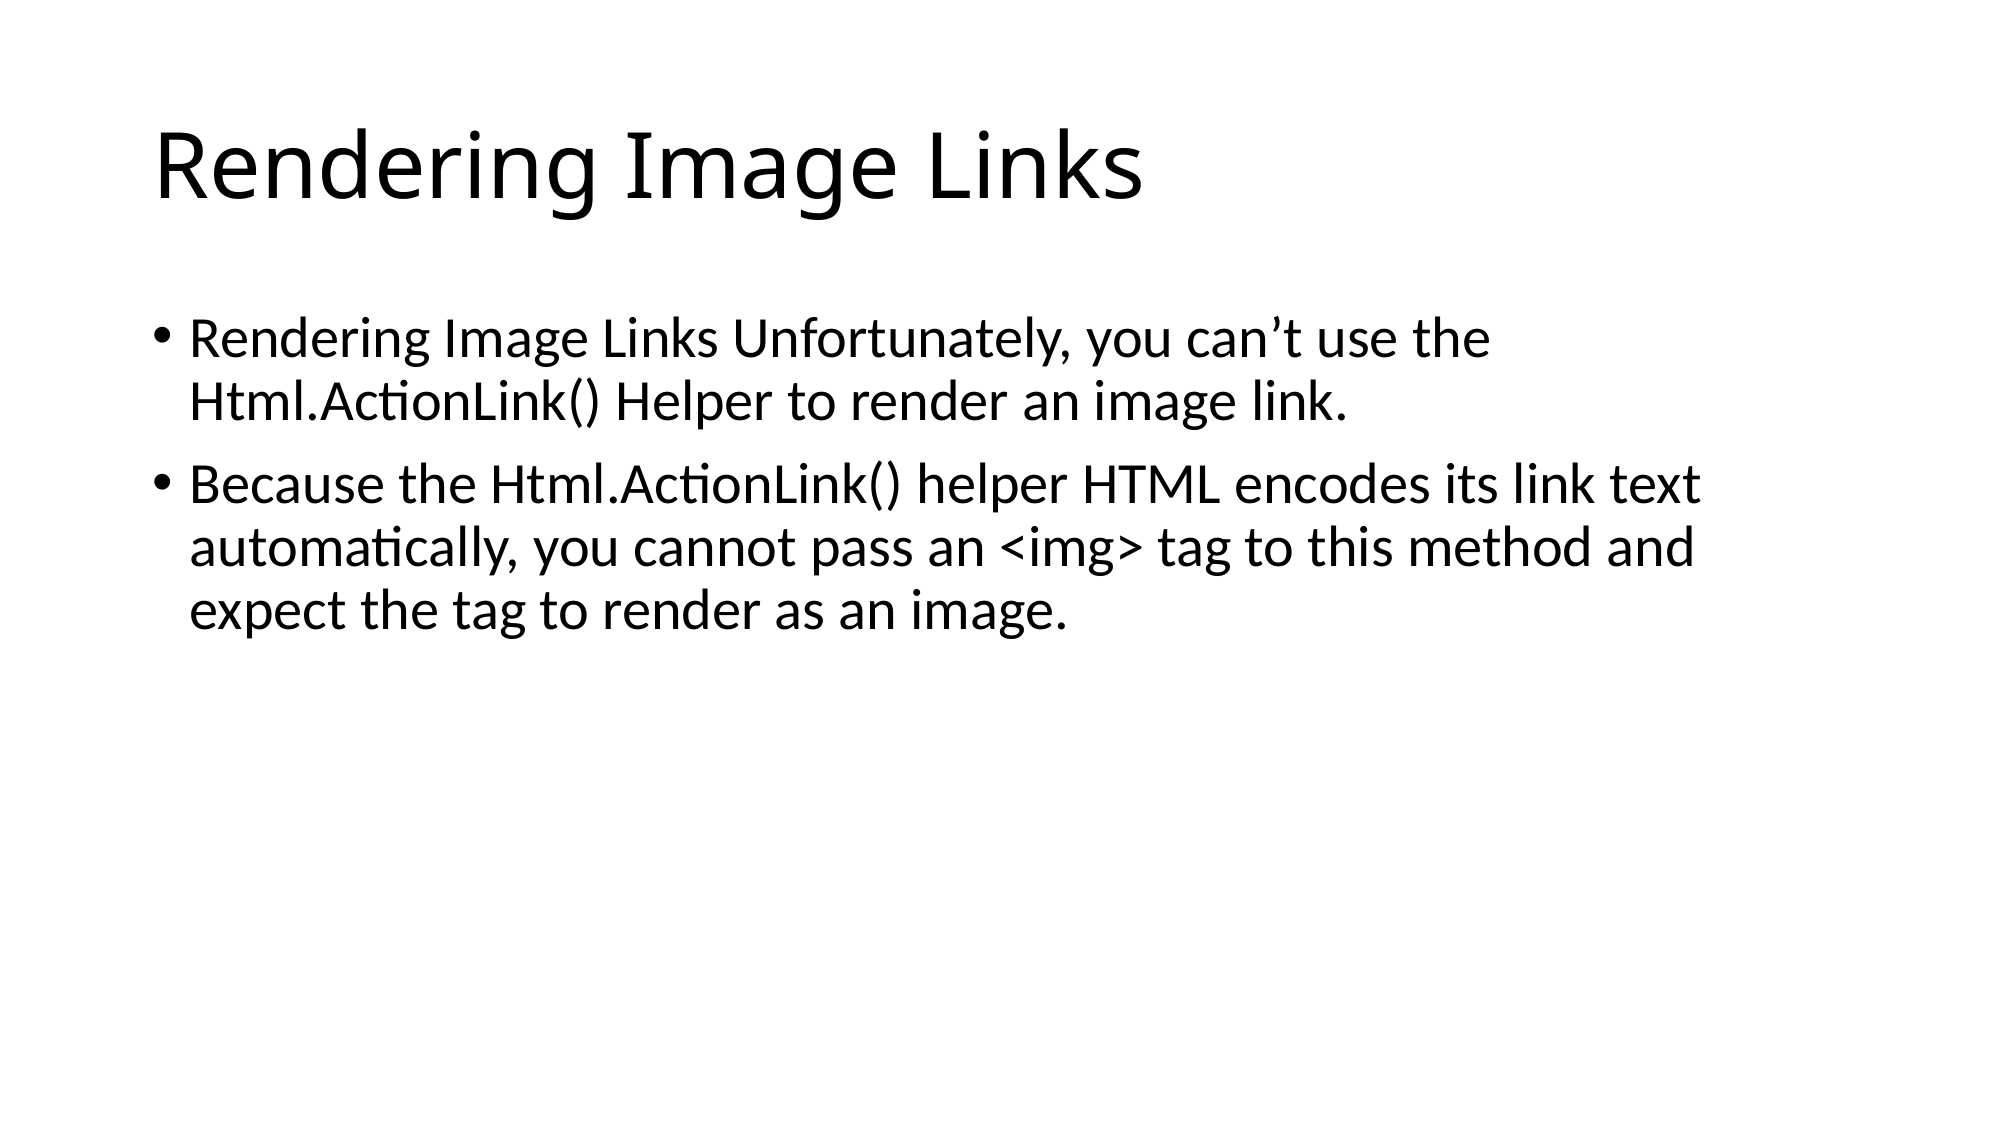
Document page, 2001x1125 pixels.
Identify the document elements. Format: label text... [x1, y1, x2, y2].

title Rendering Image Links [137, 59, 1863, 278]
list Rendering Image Links Unfortunately, you can’t use the Html.ActionLink() Helper to render an image link. Because the Html.ActionLink() helper HTML encodes its link text automatically, you cannot pass an <img> tag to this method and expect the tag to render as an image. [137, 299, 1863, 1014]
